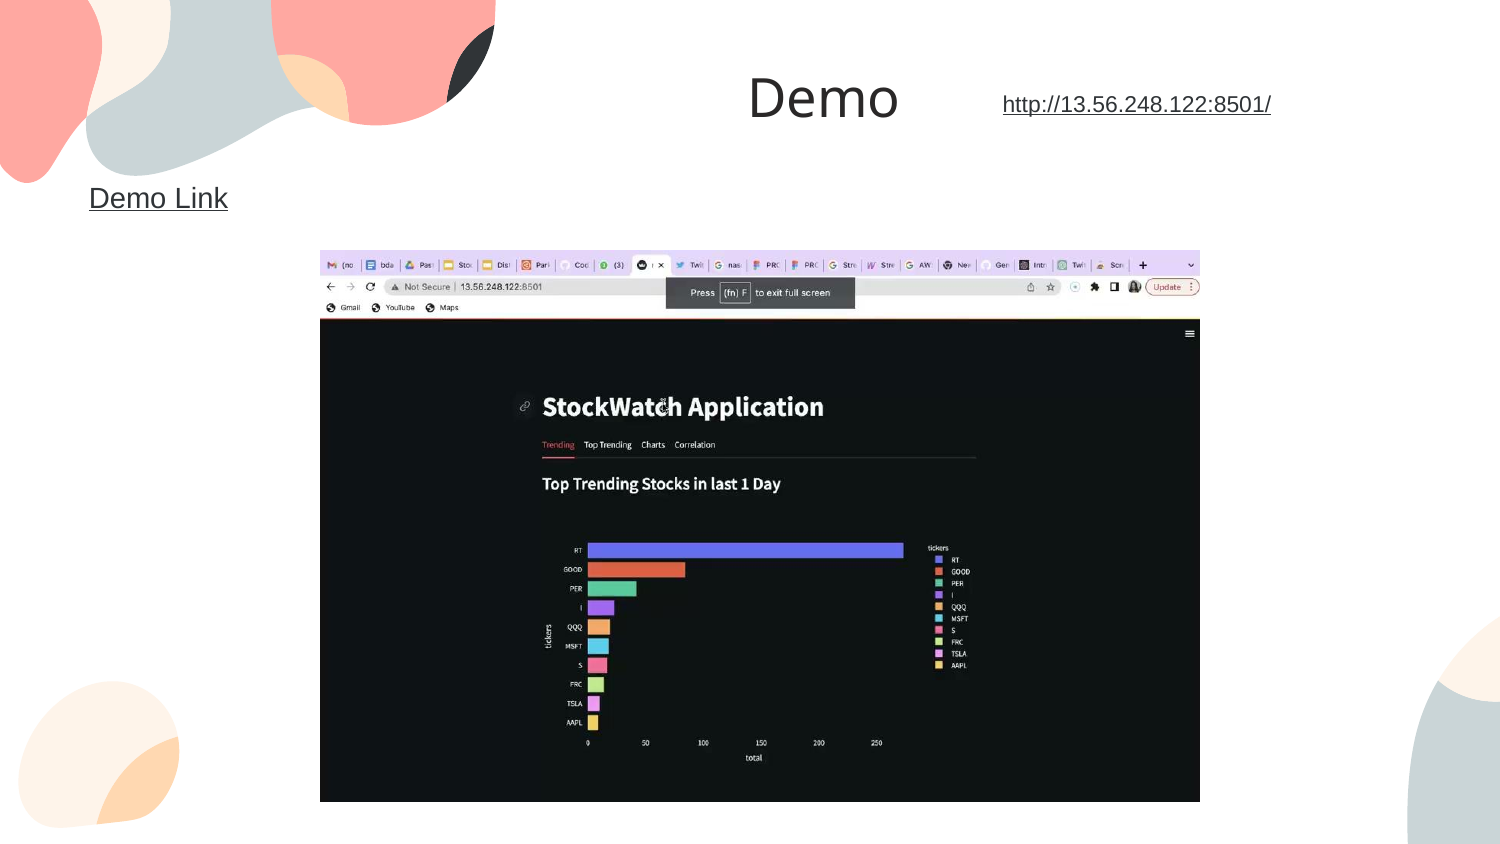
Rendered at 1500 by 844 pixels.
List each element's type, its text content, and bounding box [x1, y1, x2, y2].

picture [319, 250, 1200, 802]
text_box http://13.56.248.122:8501/ [987, 76, 1500, 132]
text_box Demo Link [73, 163, 1500, 229]
subtitle Demo [732, 48, 1354, 144]
